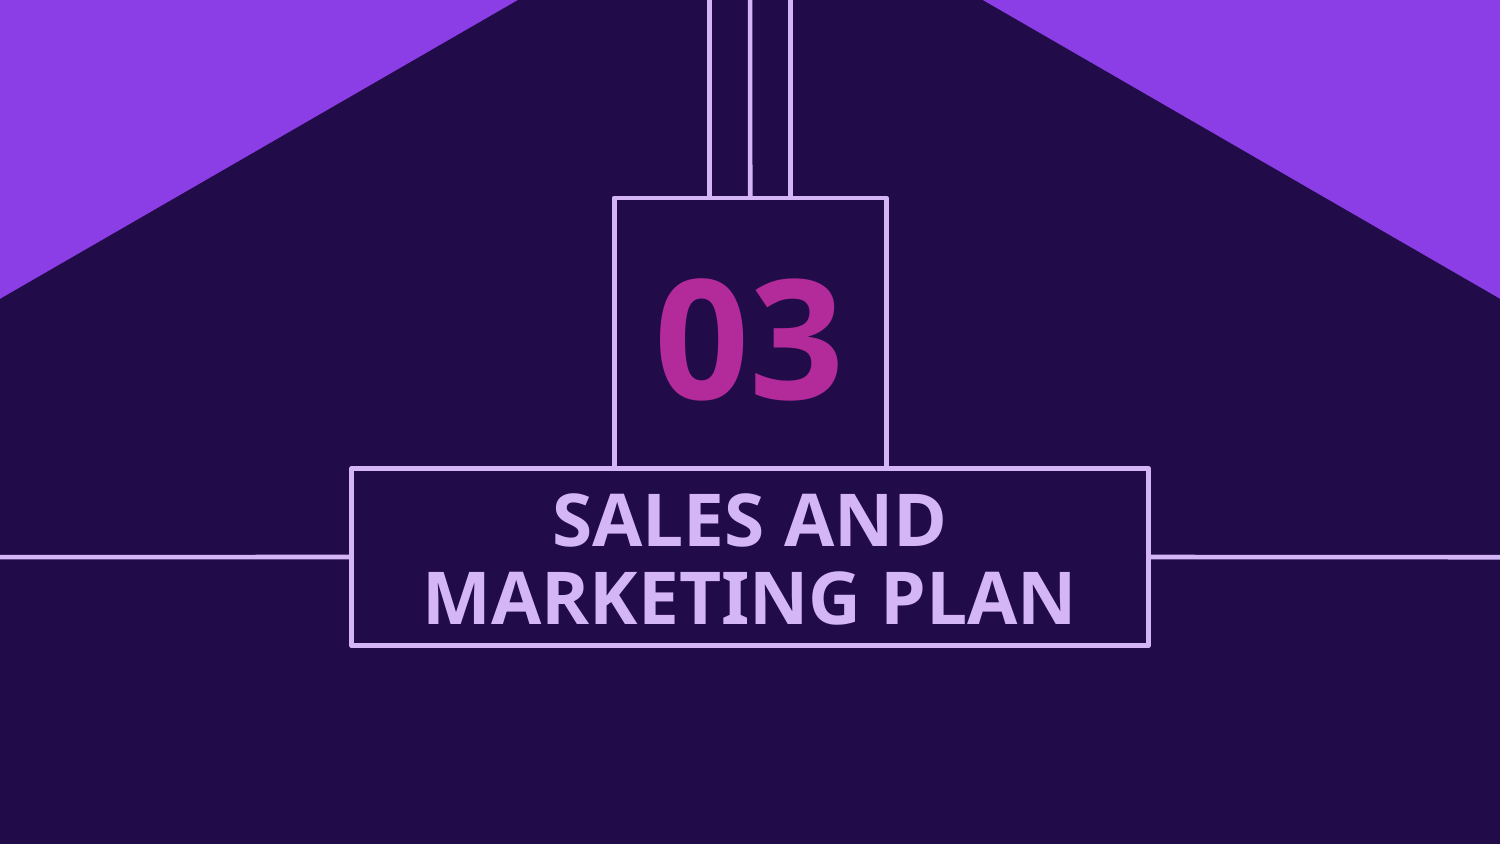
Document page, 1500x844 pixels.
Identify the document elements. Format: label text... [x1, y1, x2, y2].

title 03 [612, 196, 889, 471]
title SALES AND MARKETING PLAN [349, 466, 1151, 648]
